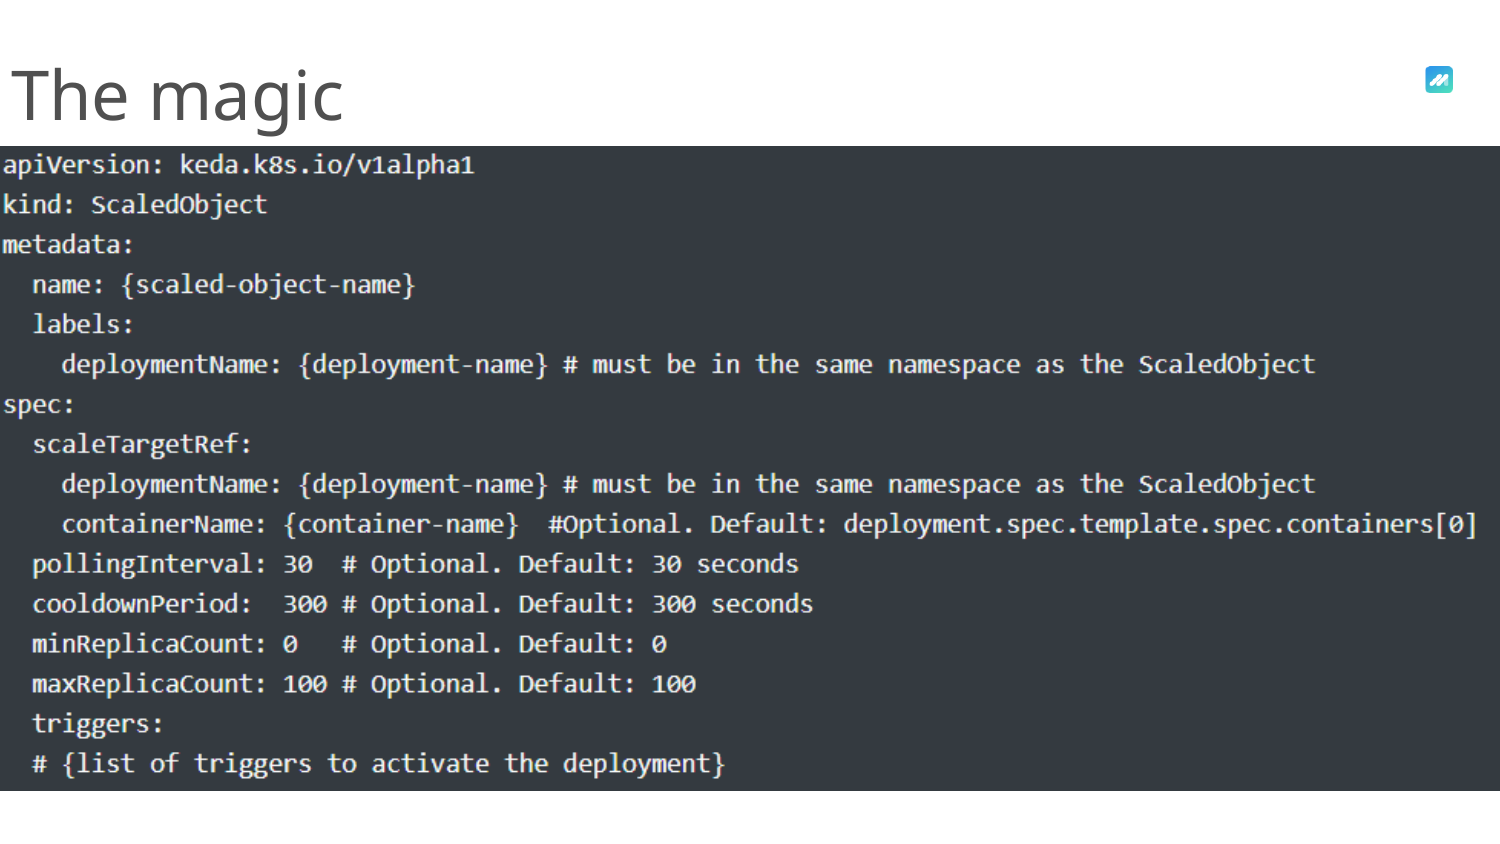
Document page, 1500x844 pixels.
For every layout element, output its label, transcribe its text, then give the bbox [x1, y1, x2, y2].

title The magic [0, 32, 1103, 145]
picture [0, 0, 1500, 844]
